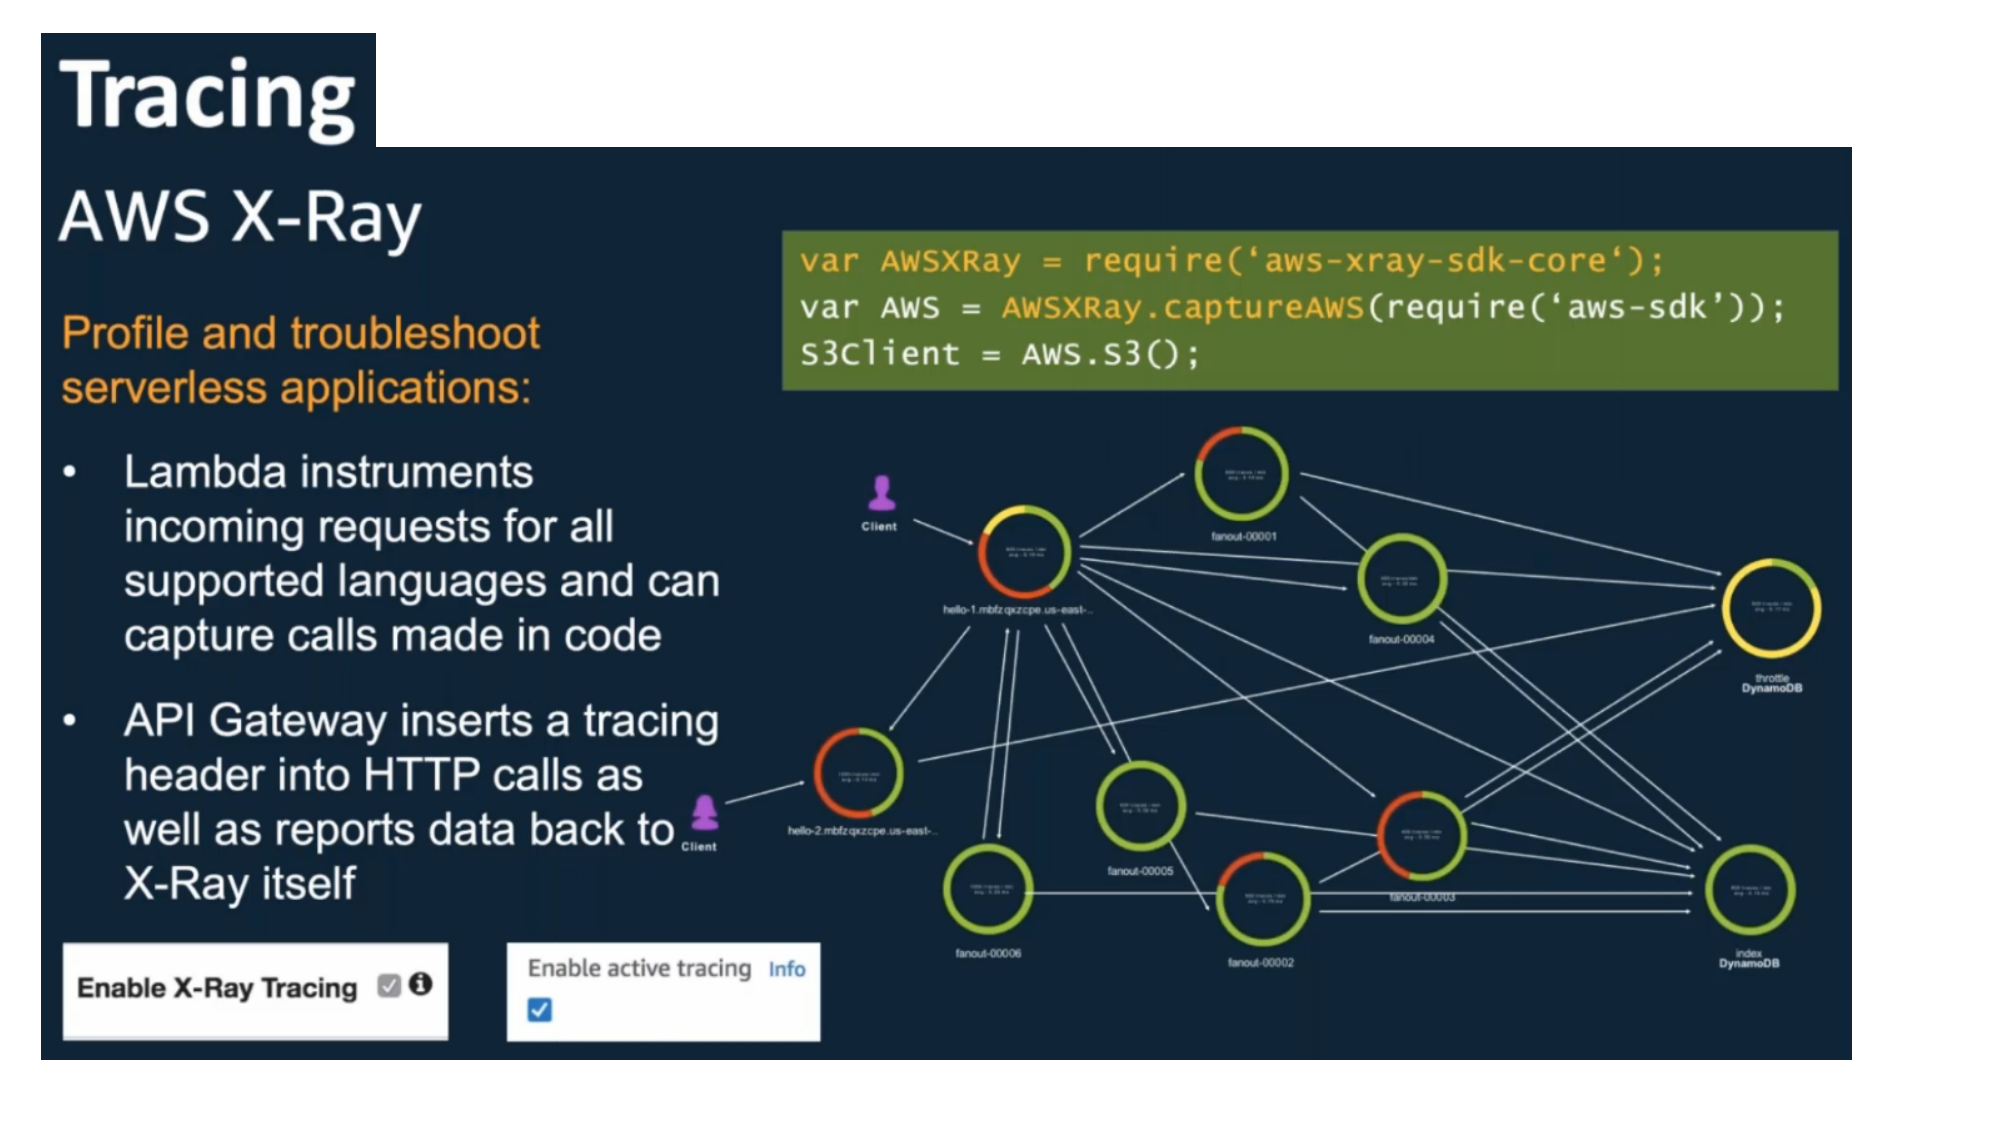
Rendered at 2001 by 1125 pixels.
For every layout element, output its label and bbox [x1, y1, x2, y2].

picture [41, 33, 1852, 1060]
